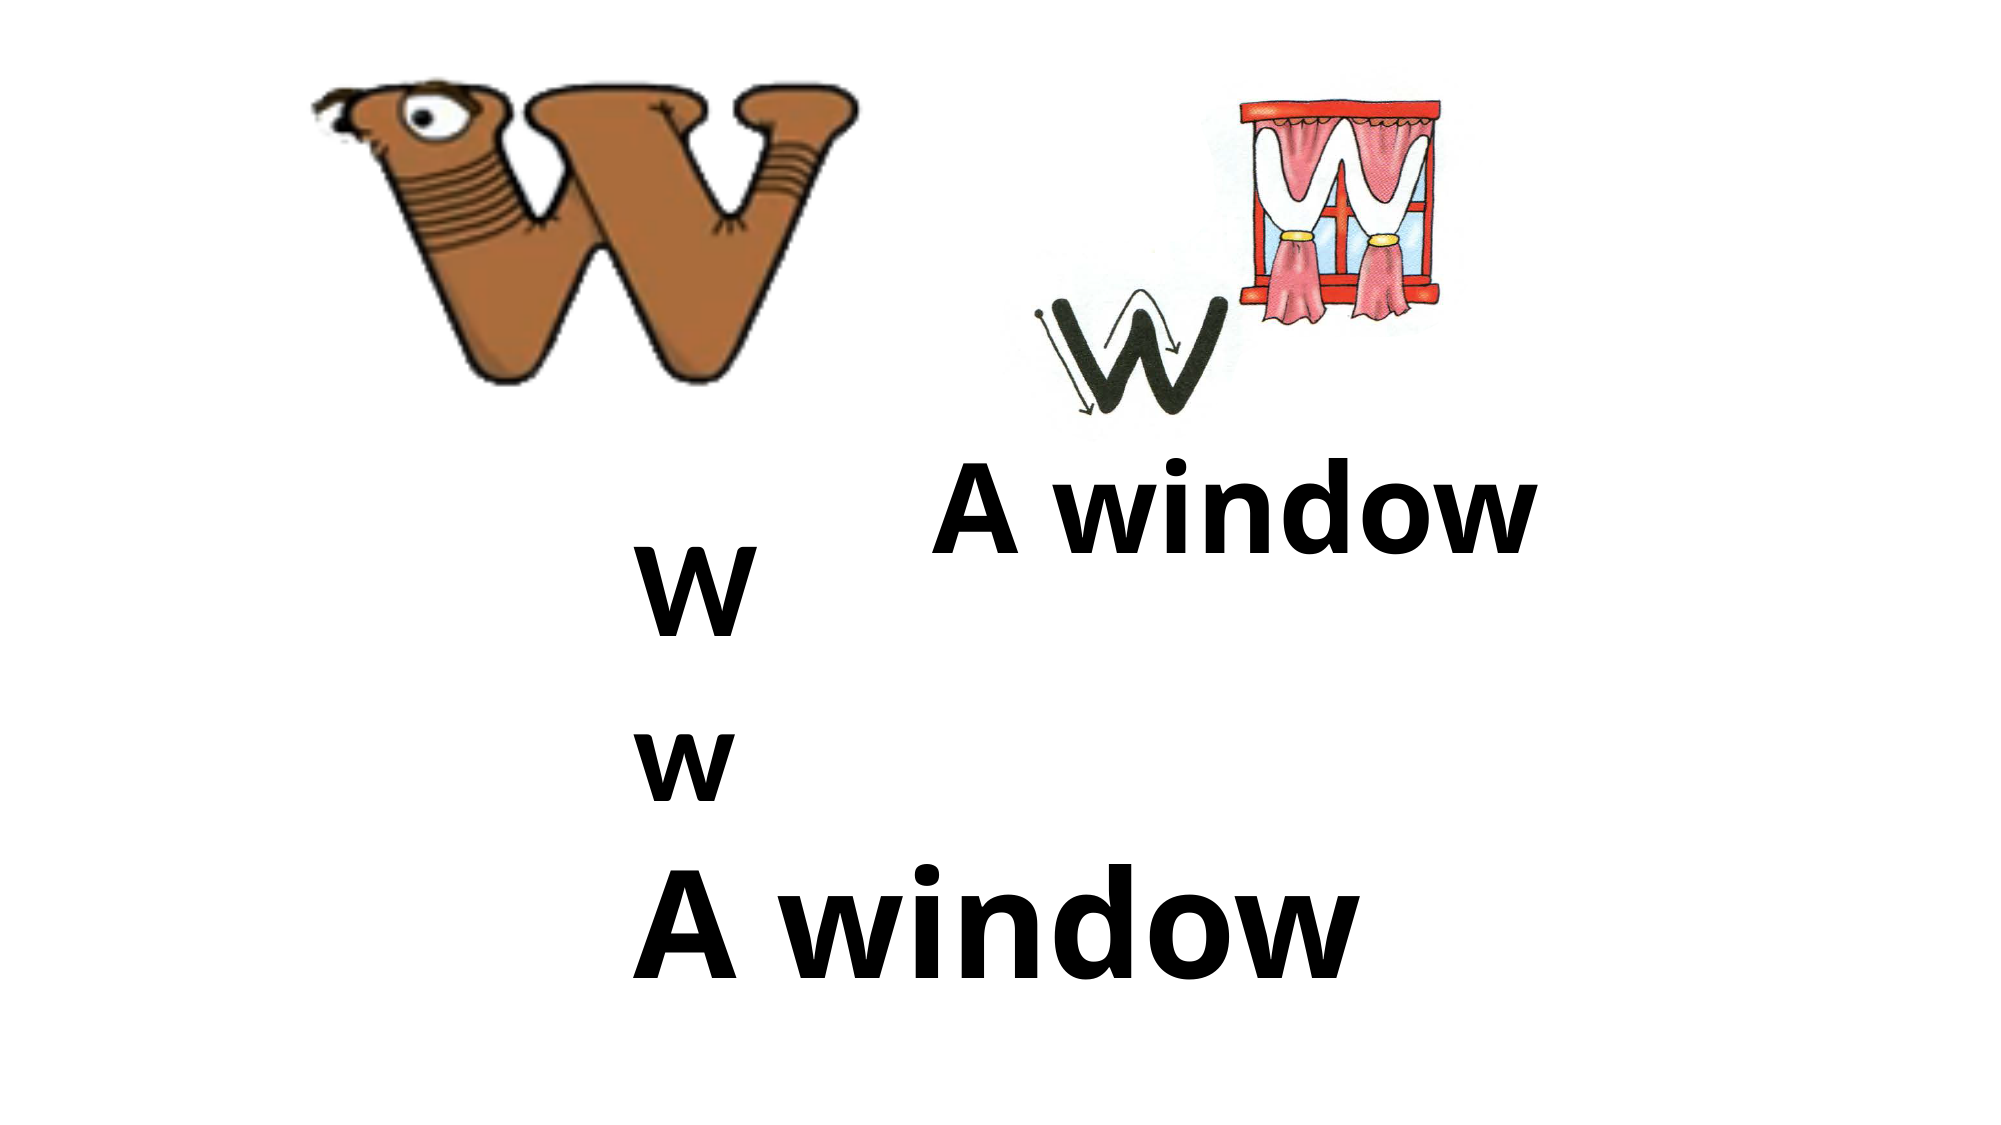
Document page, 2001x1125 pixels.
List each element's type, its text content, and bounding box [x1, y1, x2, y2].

text_box A window [917, 420, 1588, 586]
picture [999, 66, 1487, 445]
picture [291, 42, 900, 409]
text_box W w A window [618, 491, 1377, 1017]
